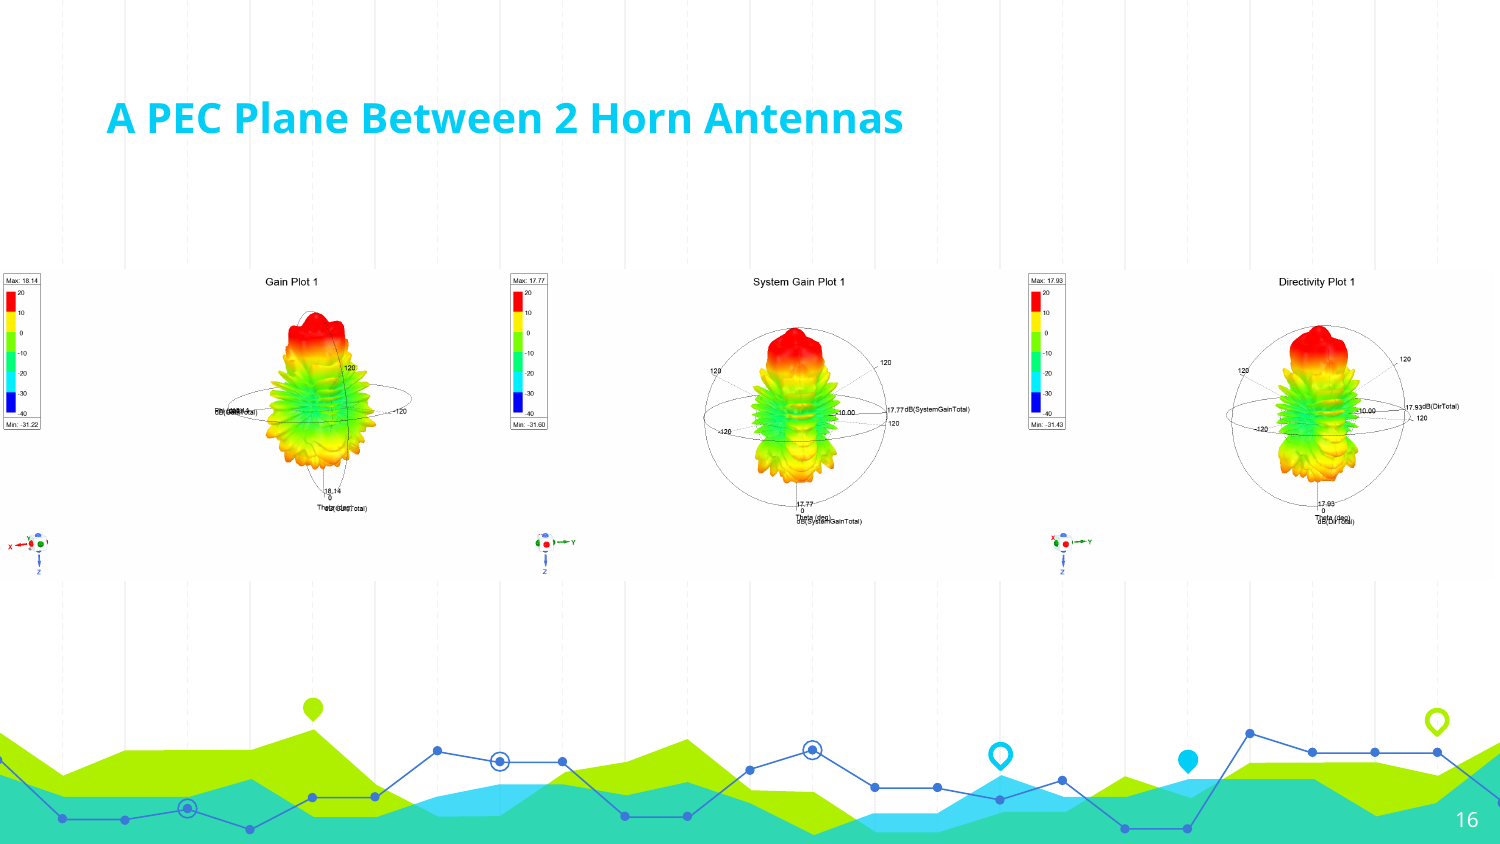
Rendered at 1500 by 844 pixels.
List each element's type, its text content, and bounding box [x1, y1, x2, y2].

slide_number 16 [1403, 791, 1494, 844]
picture [0, 269, 1494, 581]
title A PEC Plane Between 2 Horn Antennas [91, 39, 1240, 158]
